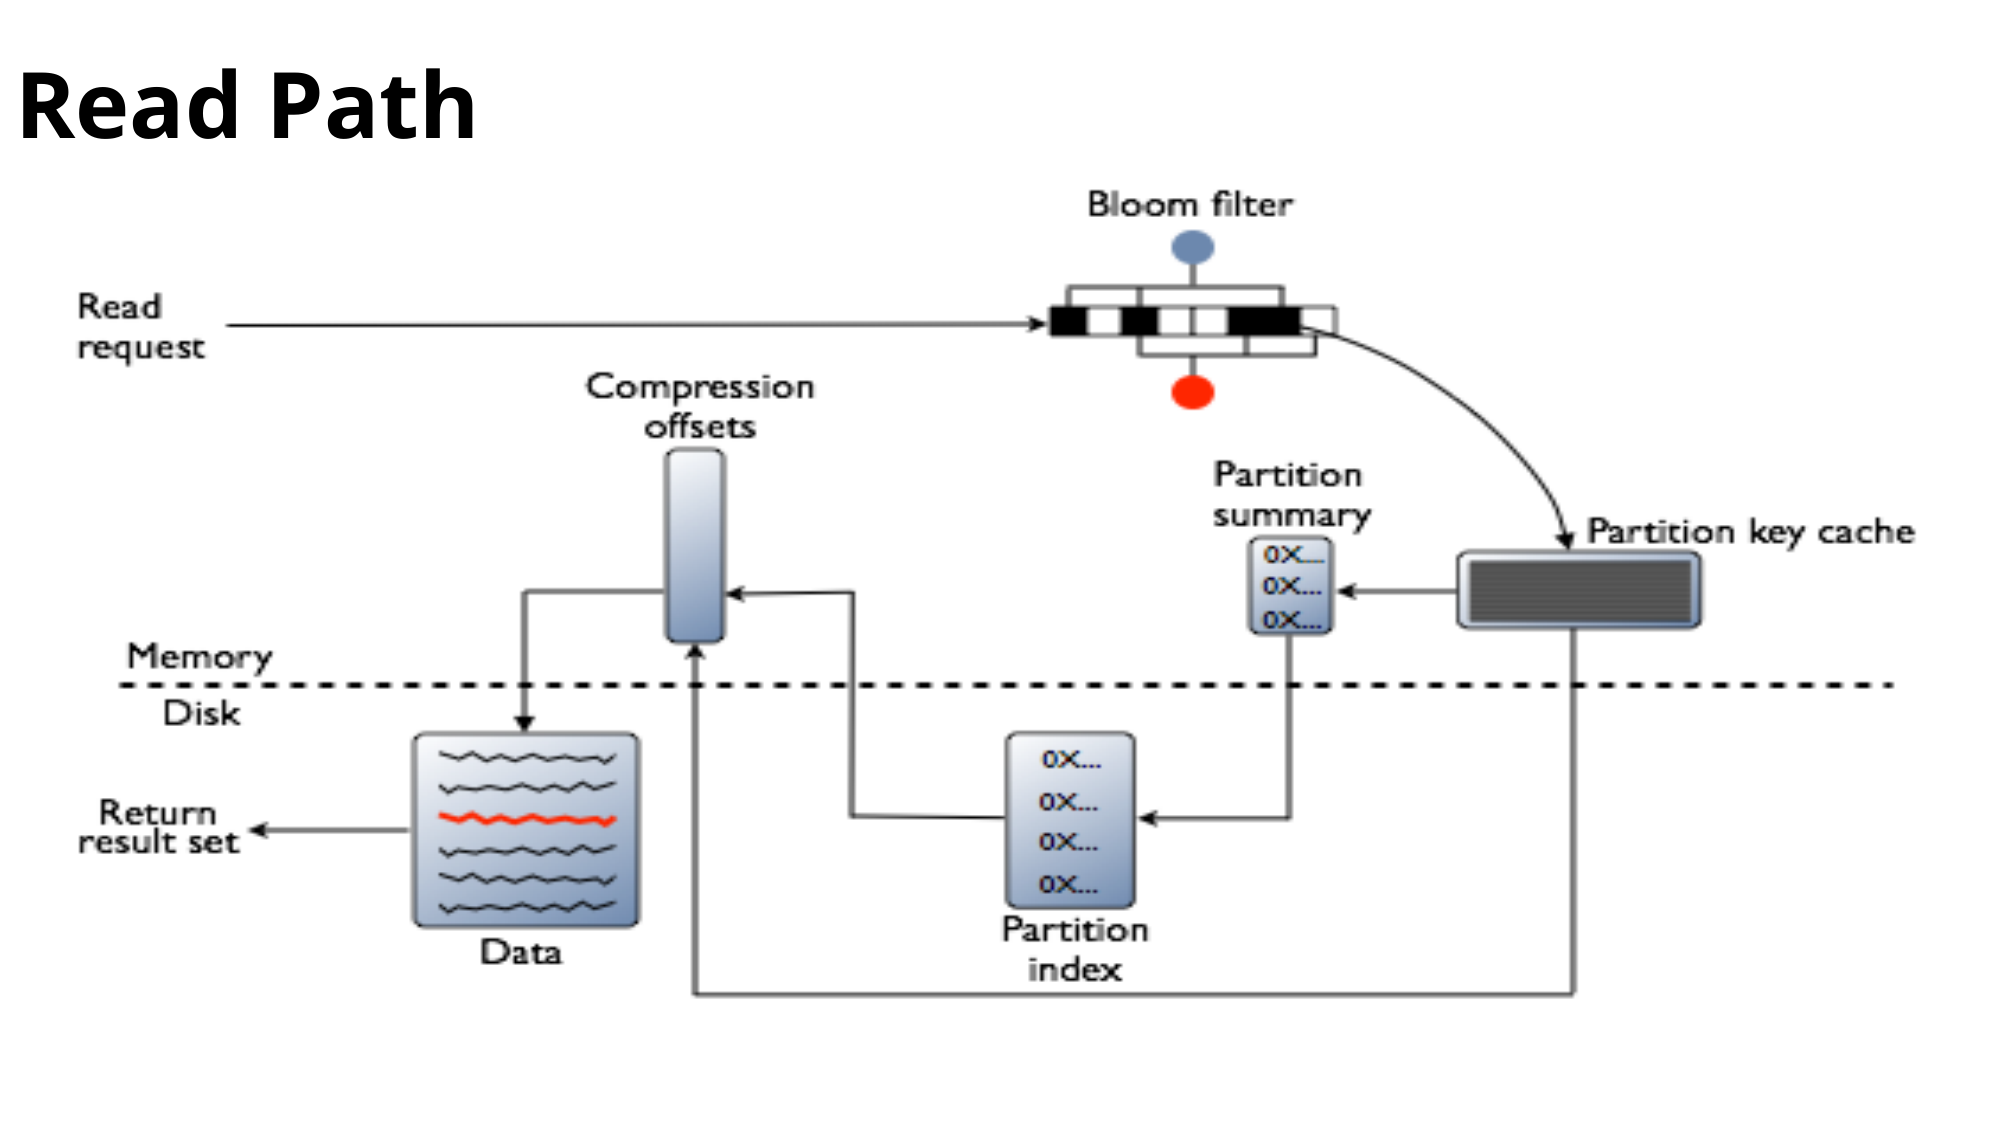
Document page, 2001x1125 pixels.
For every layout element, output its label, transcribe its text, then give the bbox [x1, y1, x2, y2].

picture [42, 180, 1934, 1053]
title Read Path [0, 0, 1725, 218]
